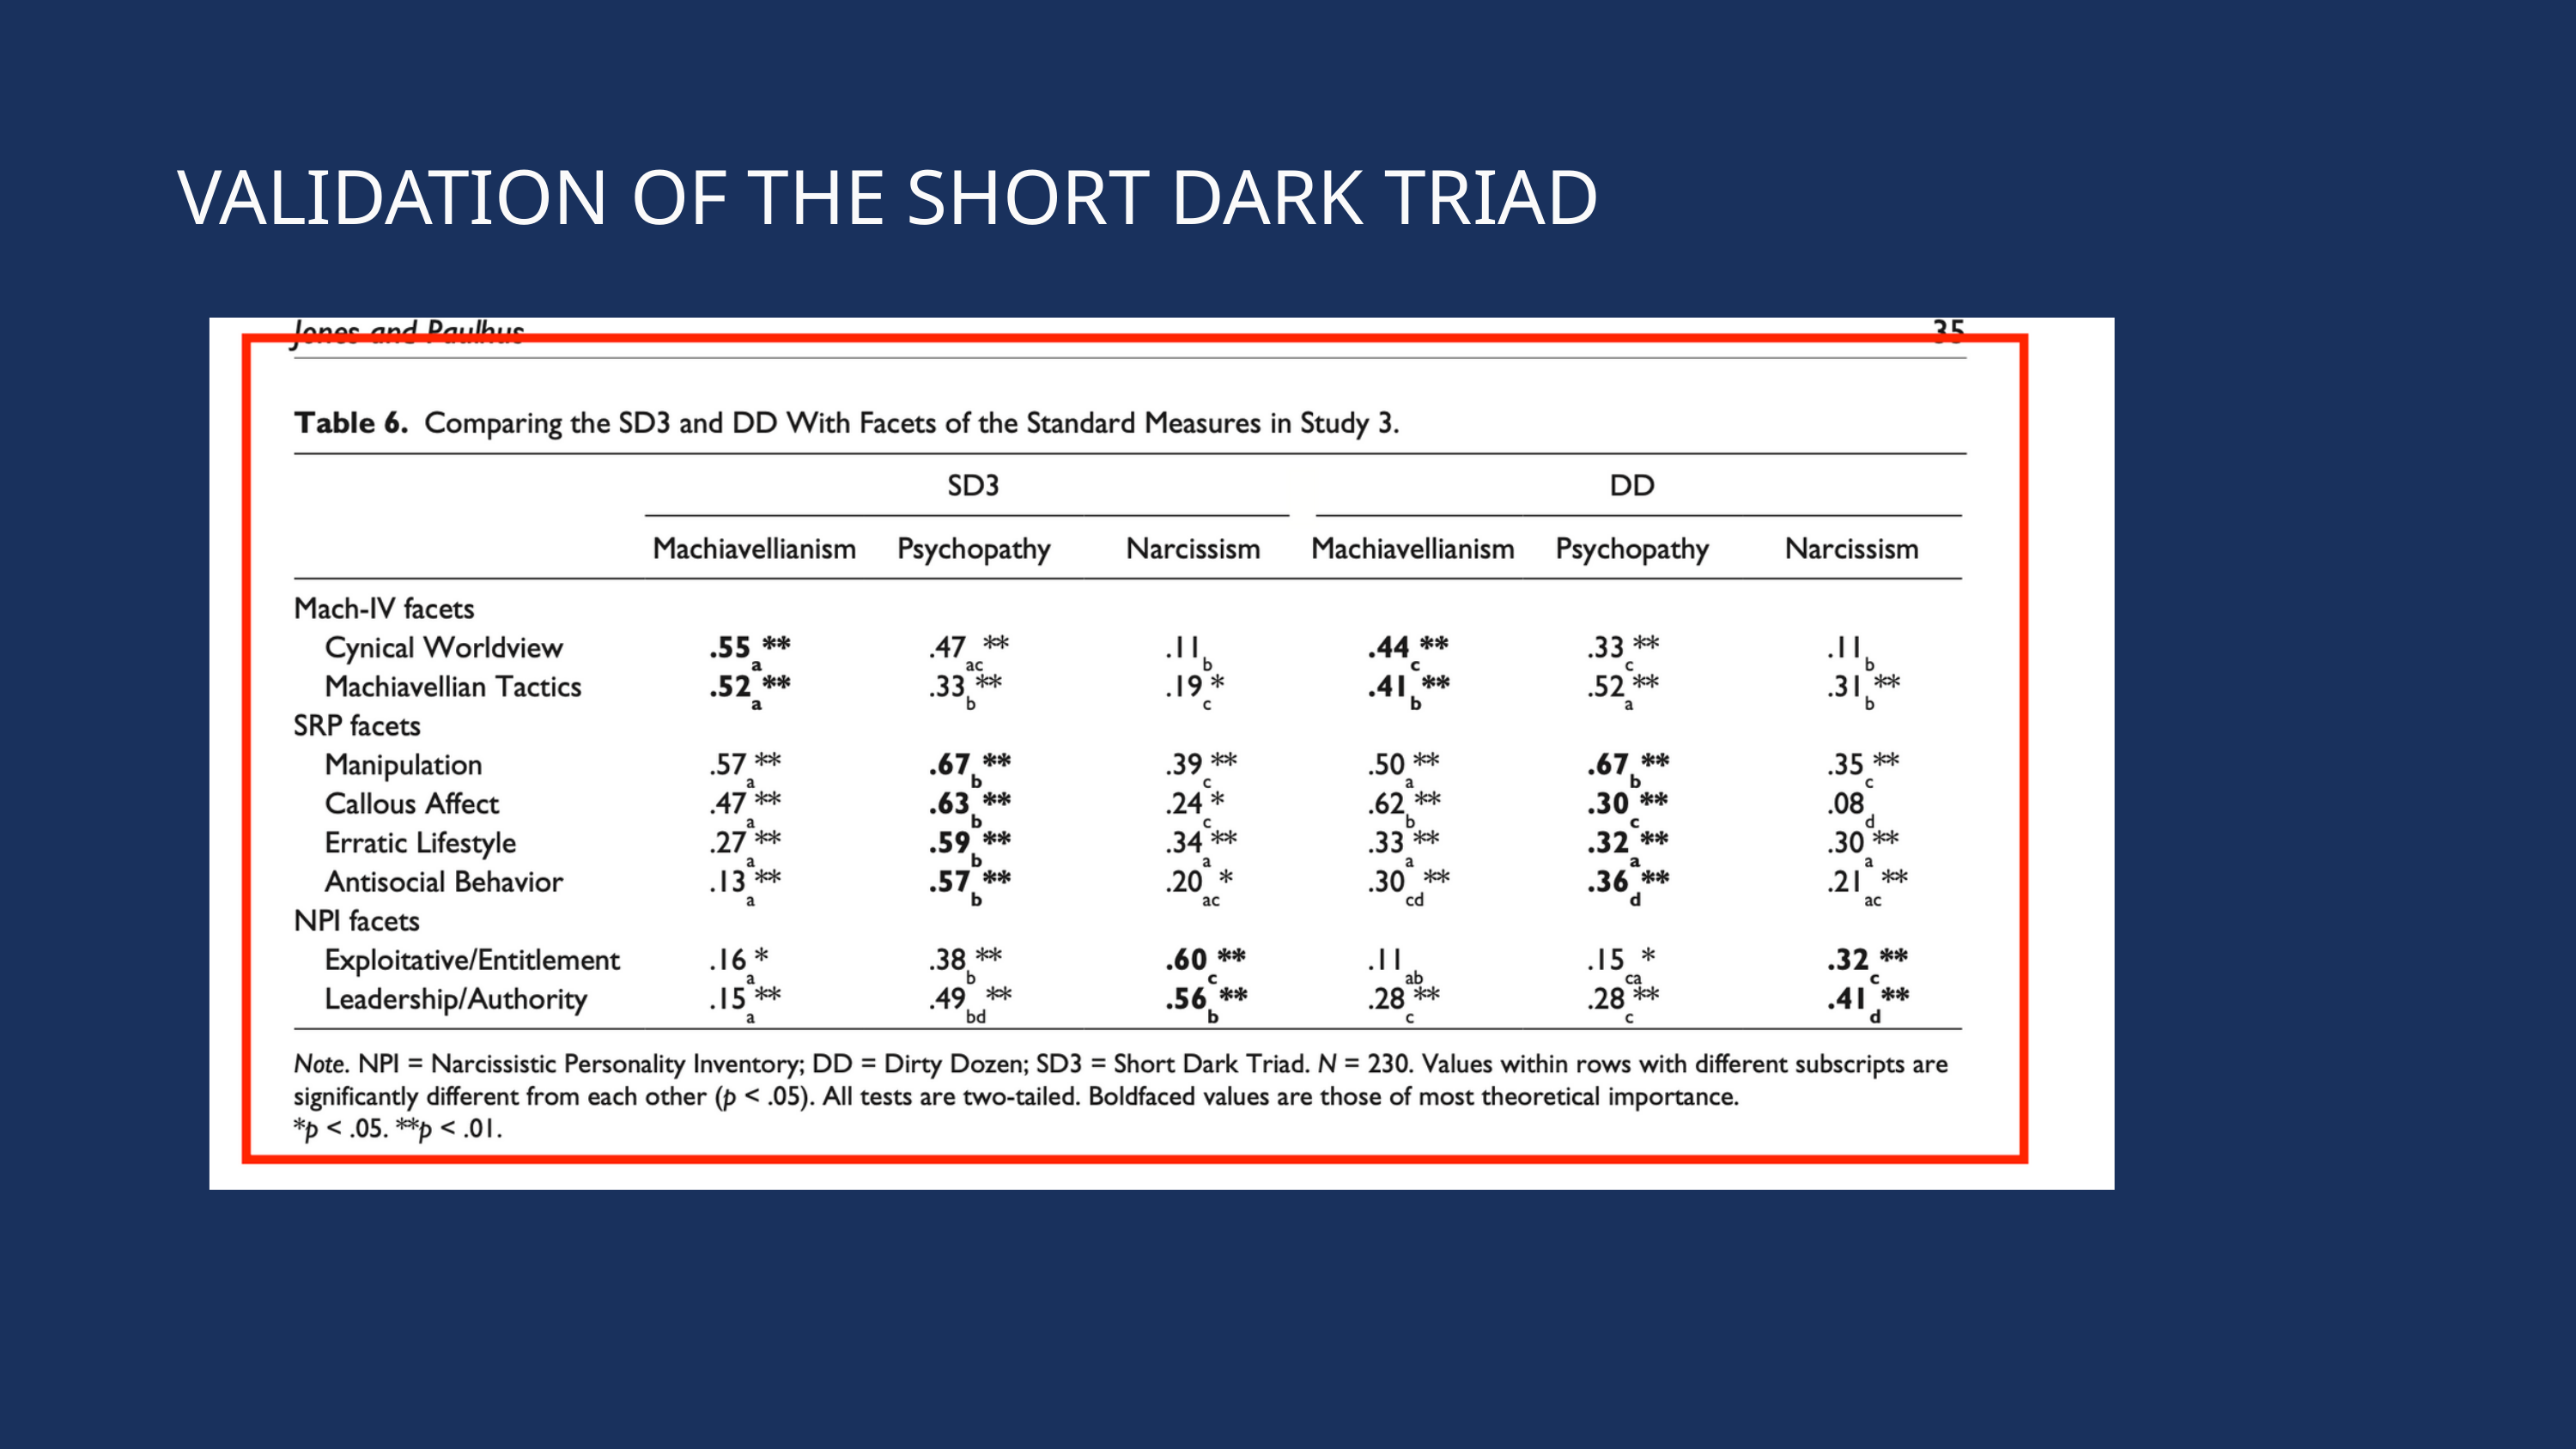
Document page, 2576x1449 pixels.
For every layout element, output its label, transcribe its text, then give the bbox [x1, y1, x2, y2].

text_box VALIDATION OF THE SHORT DARK TRIAD [177, 156, 1923, 239]
text_box [209, 318, 2115, 1190]
